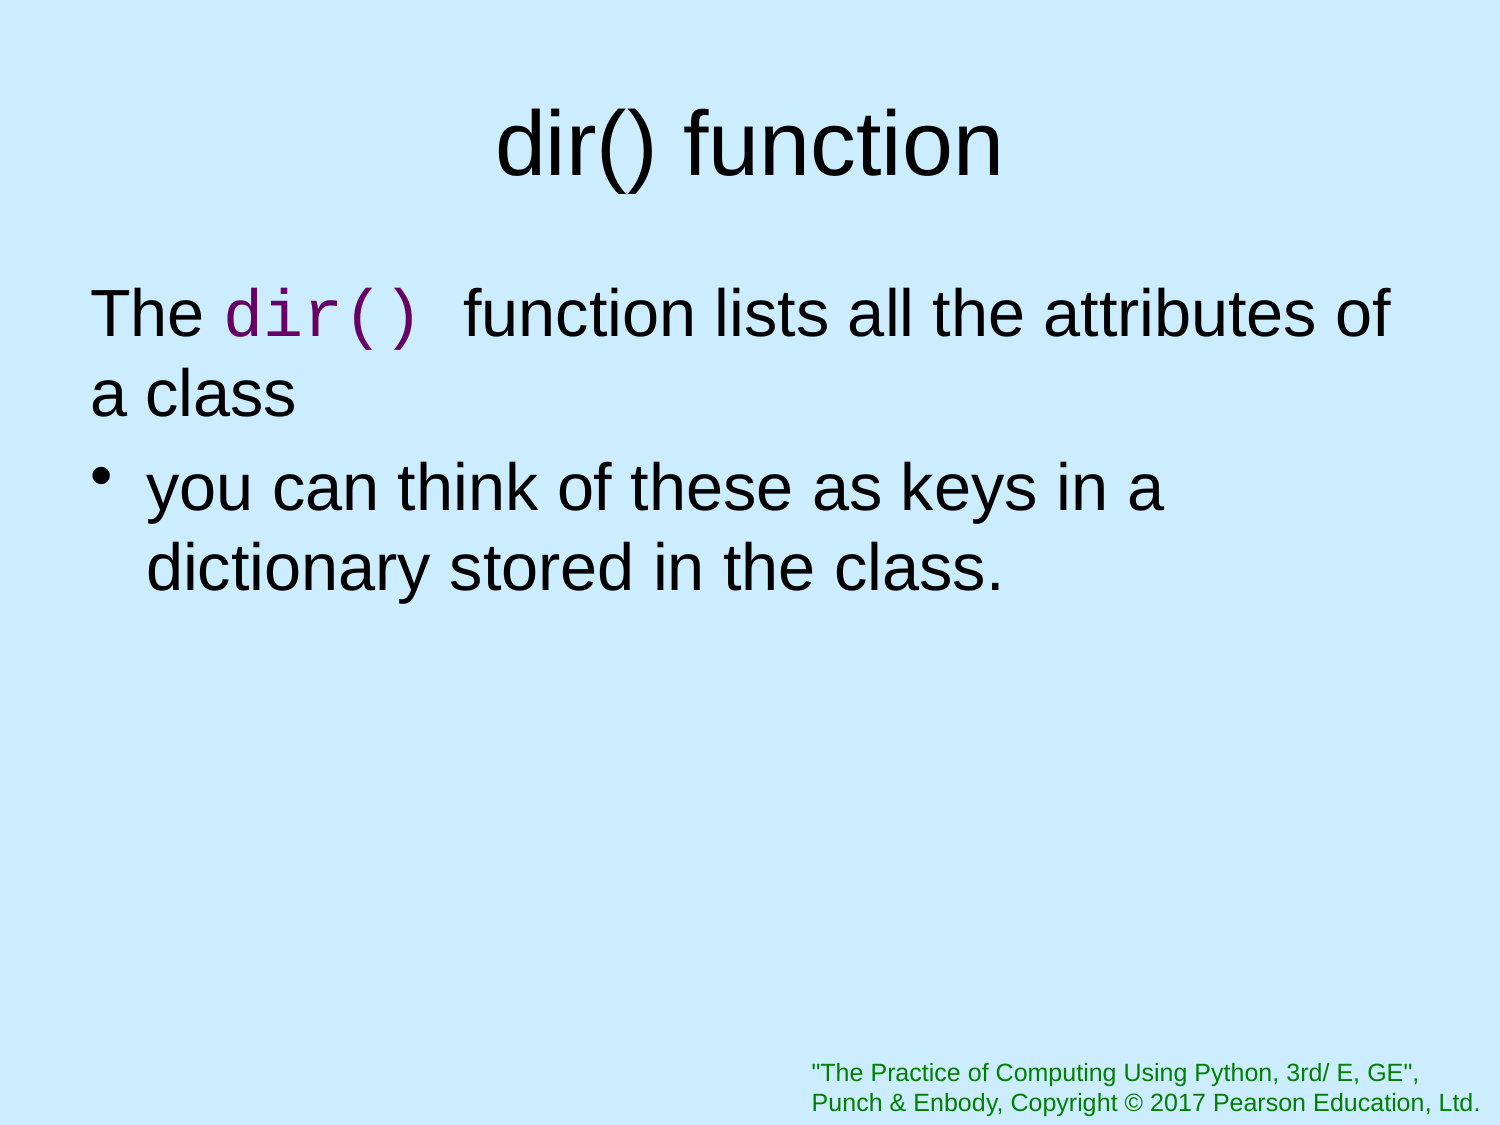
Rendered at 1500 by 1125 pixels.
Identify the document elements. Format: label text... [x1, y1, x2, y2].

list The dir() function lists all the attributes of a class you can think of these as keys in a dictionary stored in the class. [75, 262, 1425, 1005]
title dir() function [75, 45, 1425, 233]
